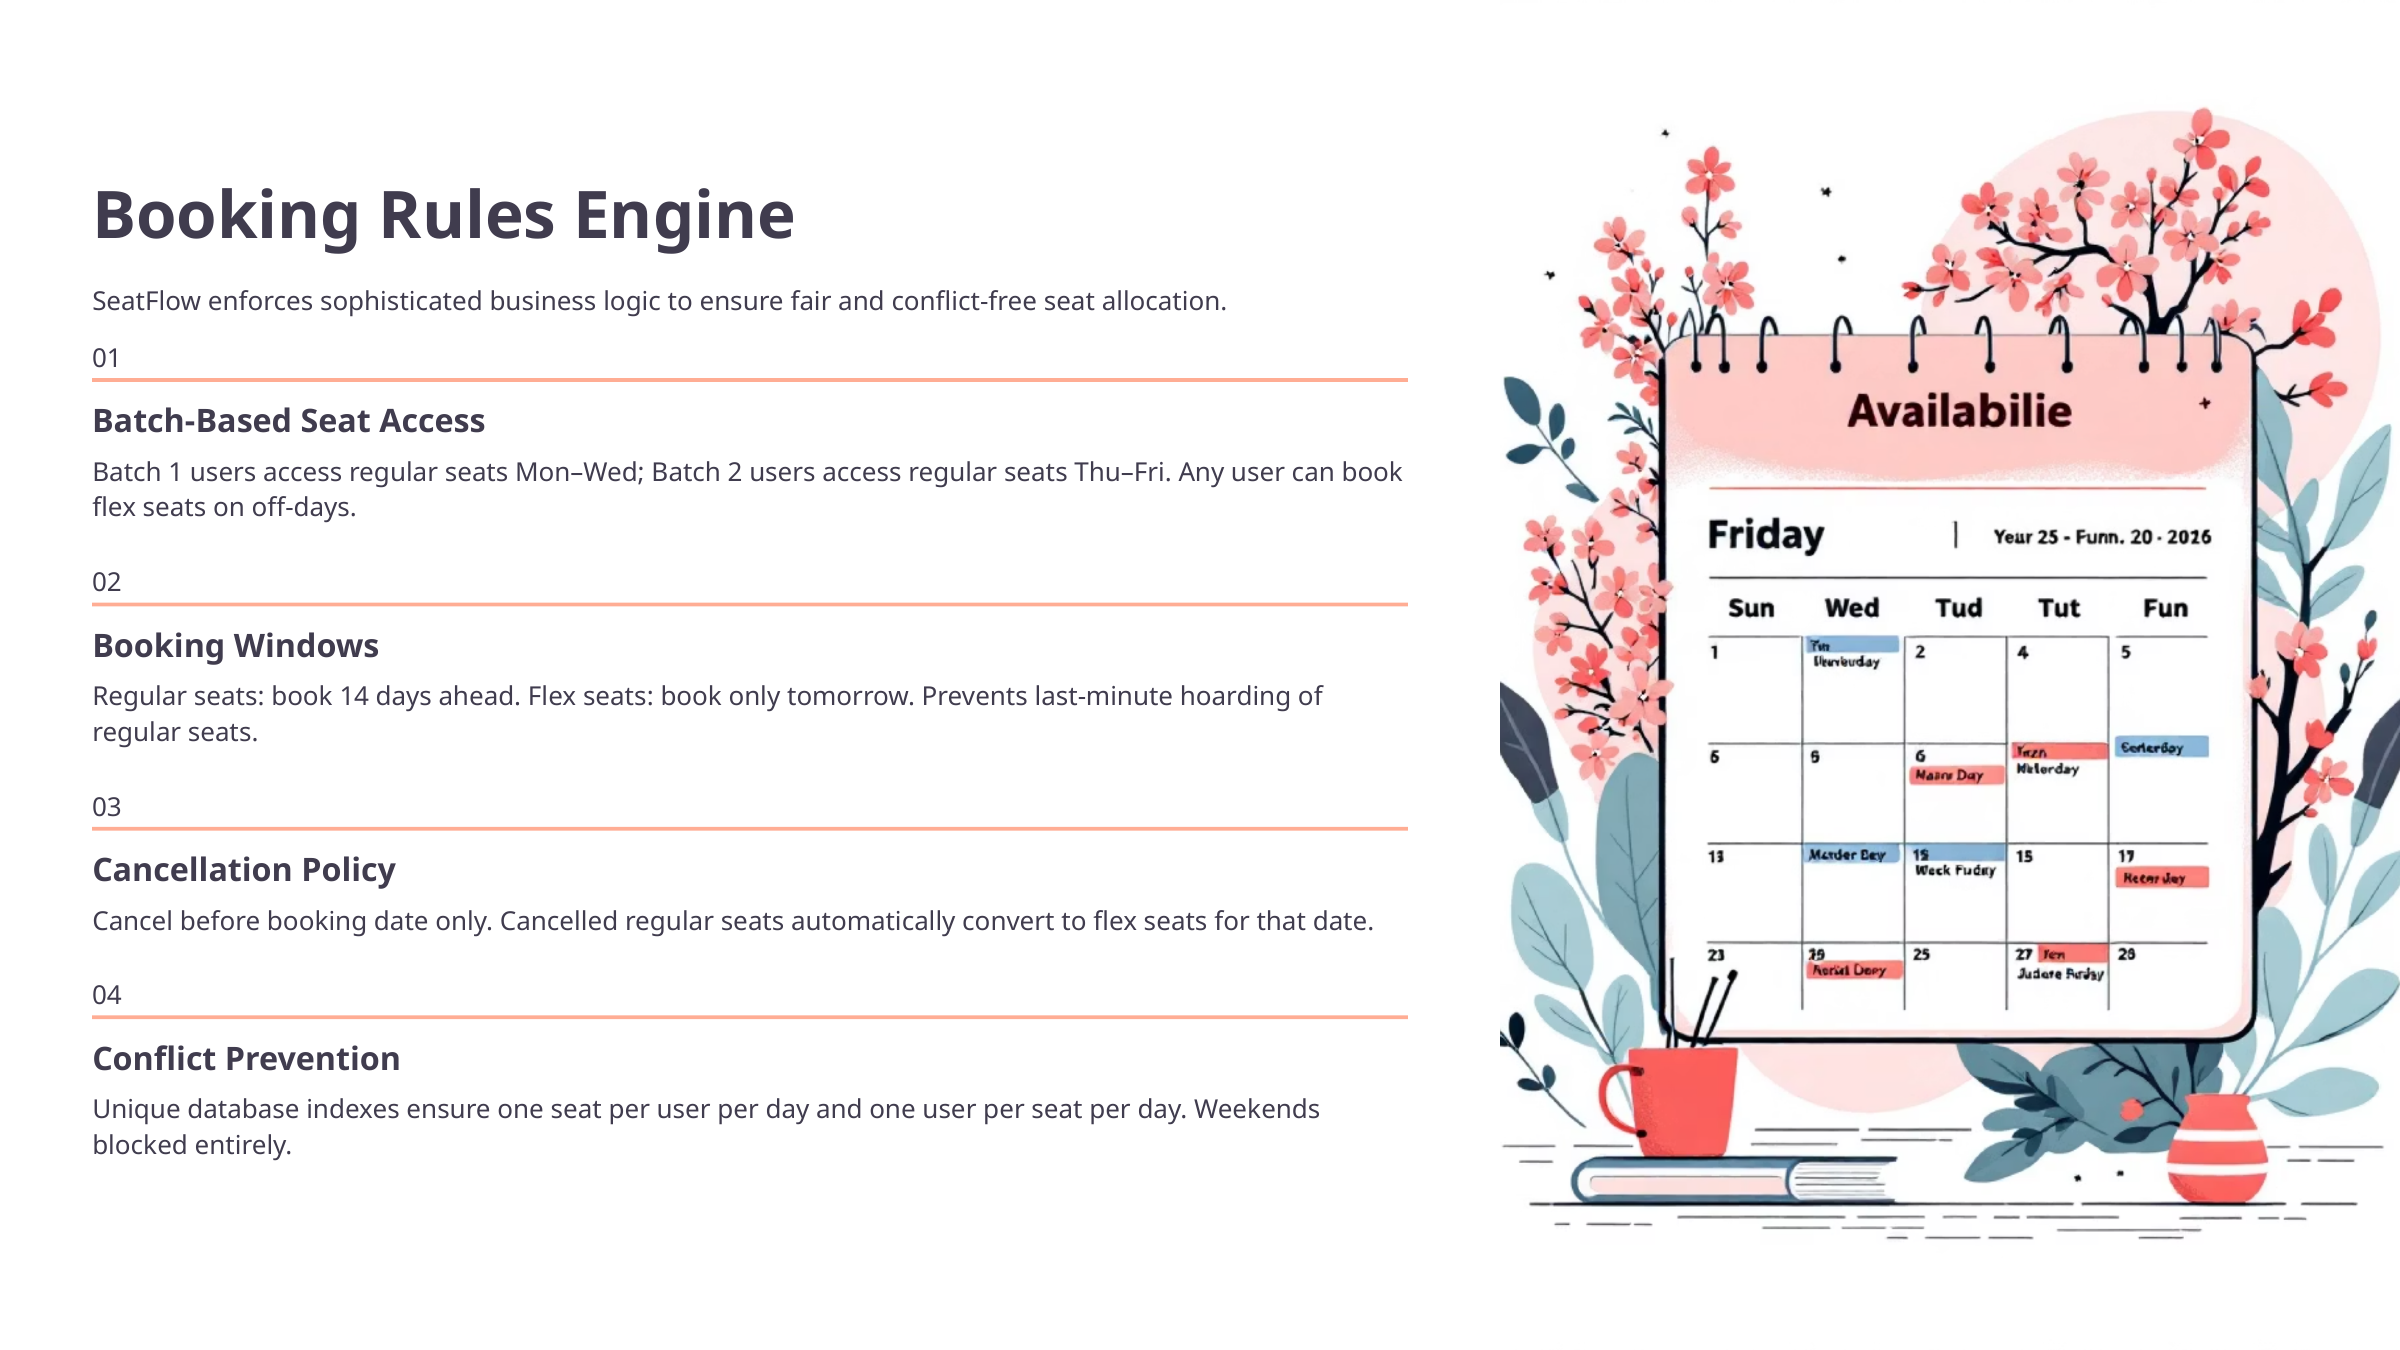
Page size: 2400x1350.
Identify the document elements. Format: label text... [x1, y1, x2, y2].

text_box Regular seats: book 14 days ahead. Flex seats: book only tomorrow. Prevents last-minute hoarding of regular seats. [92, 675, 1408, 748]
text_box Batch 1 users access regular seats Mon–Wed; Batch 2 users access regular seats Thu–Fri. Any user can book flex seats on off-days. [92, 451, 1408, 524]
text_box SeatFlow enforces sophisticated business logic to ensure fair and conflict-free seat allocation. [92, 280, 1408, 317]
text_box [92, 378, 1408, 382]
text_box 04 [92, 974, 119, 1008]
text_box Booking Rules Engine [92, 169, 813, 253]
text_box 02 [92, 561, 119, 595]
text_box [92, 602, 1408, 607]
text_box [92, 1015, 1408, 1020]
text_box 01 [92, 337, 119, 370]
picture [1499, 0, 2400, 1350]
text_box Unique database indexes ensure one seat per user per day and one user per seat per day. Weekends blocked entirely. [92, 1088, 1408, 1161]
text_box 03 [92, 785, 119, 819]
text_box Cancellation Policy [92, 847, 422, 889]
text_box [92, 826, 1408, 831]
text_box Batch-Based Seat Access [92, 398, 490, 440]
text_box Conflict Prevention [92, 1036, 422, 1078]
text_box Booking Windows [92, 623, 422, 665]
text_box Cancel before booking date only. Cancelled regular seats automatically convert to flex seats for that date. [92, 899, 1408, 936]
